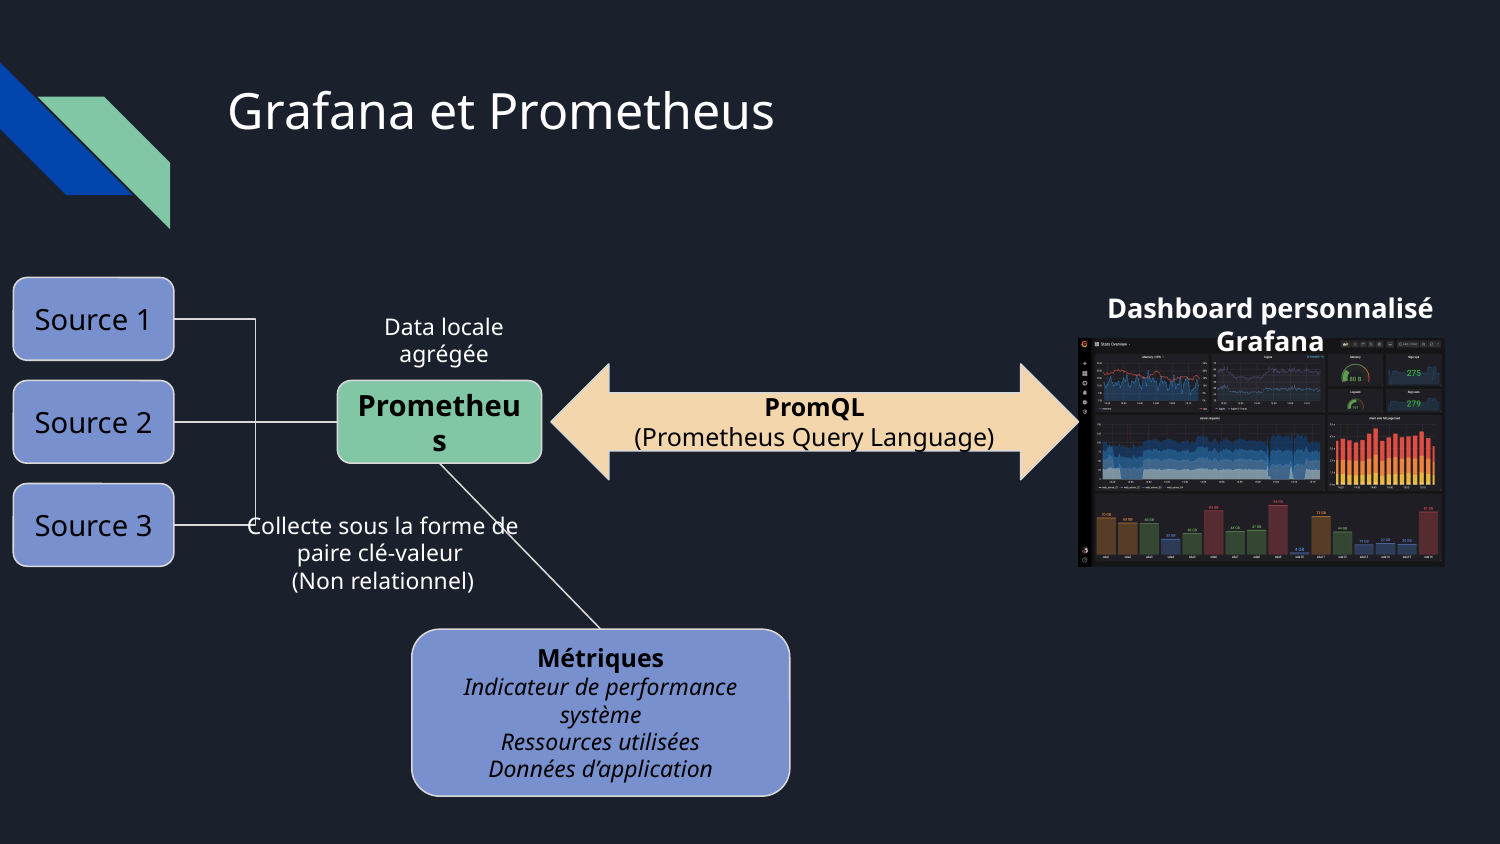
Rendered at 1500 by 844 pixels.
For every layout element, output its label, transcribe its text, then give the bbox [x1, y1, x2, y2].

title Grafana et Prometheus [212, 64, 1368, 215]
text_box Collecte sous la forme de paire clé-valeur (Non relationnel) [215, 496, 434, 613]
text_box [173, 318, 338, 421]
text_box Source 2 [13, 380, 168, 464]
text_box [173, 421, 338, 526]
text_box Dashboard personnalisé Grafana [1053, 276, 1487, 335]
text_box Prometheus [342, 380, 542, 464]
text_box Data locale agrégée [352, 297, 536, 355]
text_box Métriques Indicateur de performance système Ressources utilisées Données d’application [411, 629, 790, 797]
text_box Source 1 [13, 277, 174, 361]
text_box PromQL (Prometheus Query Language) [550, 363, 1073, 480]
text_box Source 3 [13, 483, 174, 567]
picture [1078, 338, 1445, 568]
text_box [439, 462, 601, 630]
